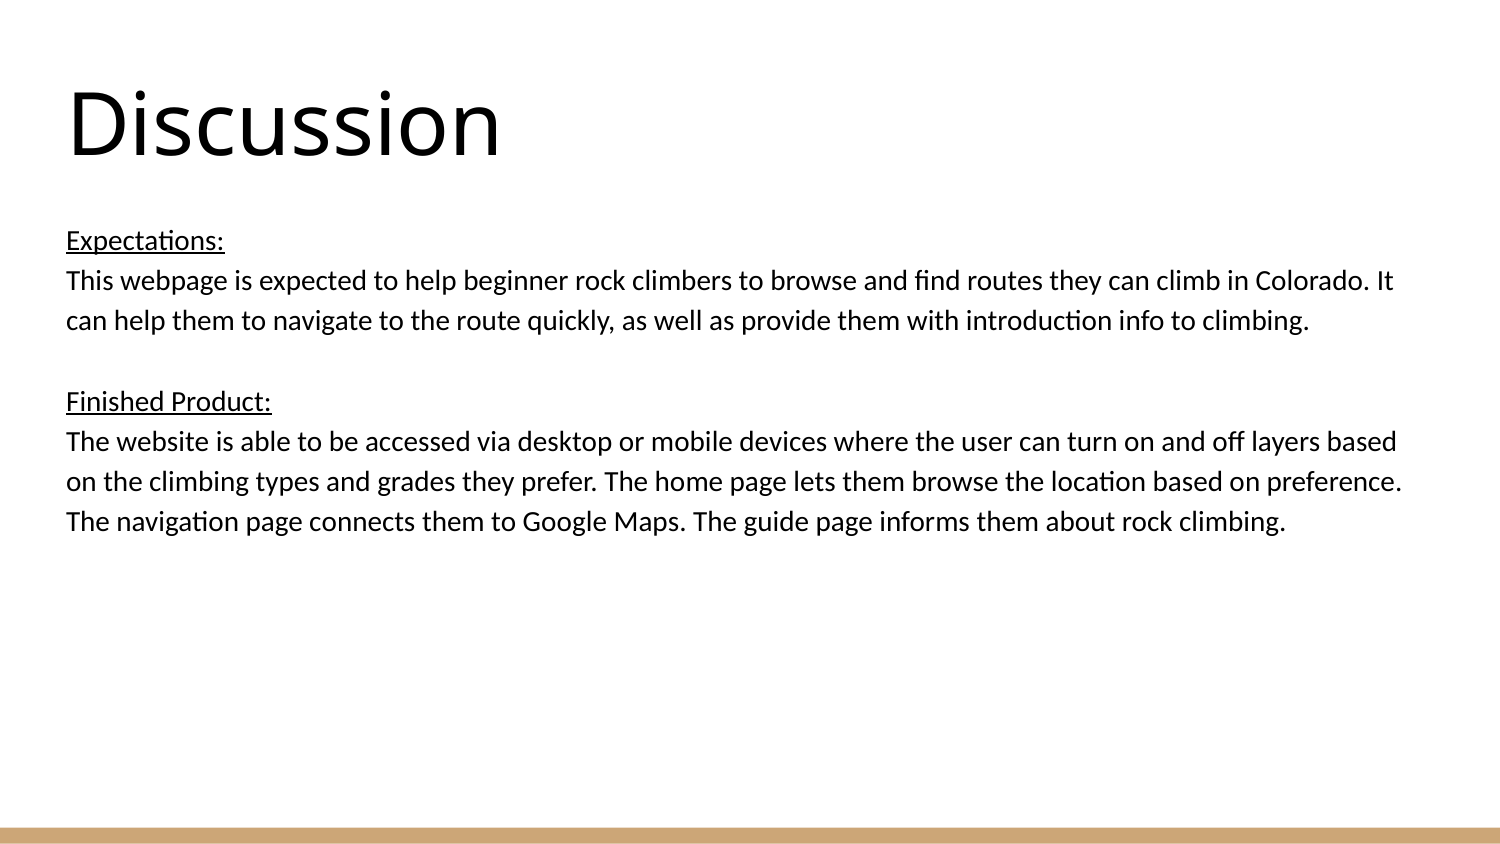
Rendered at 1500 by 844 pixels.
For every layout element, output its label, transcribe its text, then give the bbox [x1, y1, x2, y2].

title Discussion [51, 51, 1449, 189]
list Expectations: This webpage is expected to help beginner rock climbers to browse and find routes they can climb in Colorado. It can help them to navigate to the route quickly, as well as provide them with introduction info to climbing. Finished Product: The website is able to be accessed via desktop or mobile devices where the user can turn on and off layers based on the climbing types and grades they prefer. The home page lets them browse the location based on preference. The navigation page connects them to Google Maps. The guide page informs them about rock climbing. [51, 200, 1449, 752]
